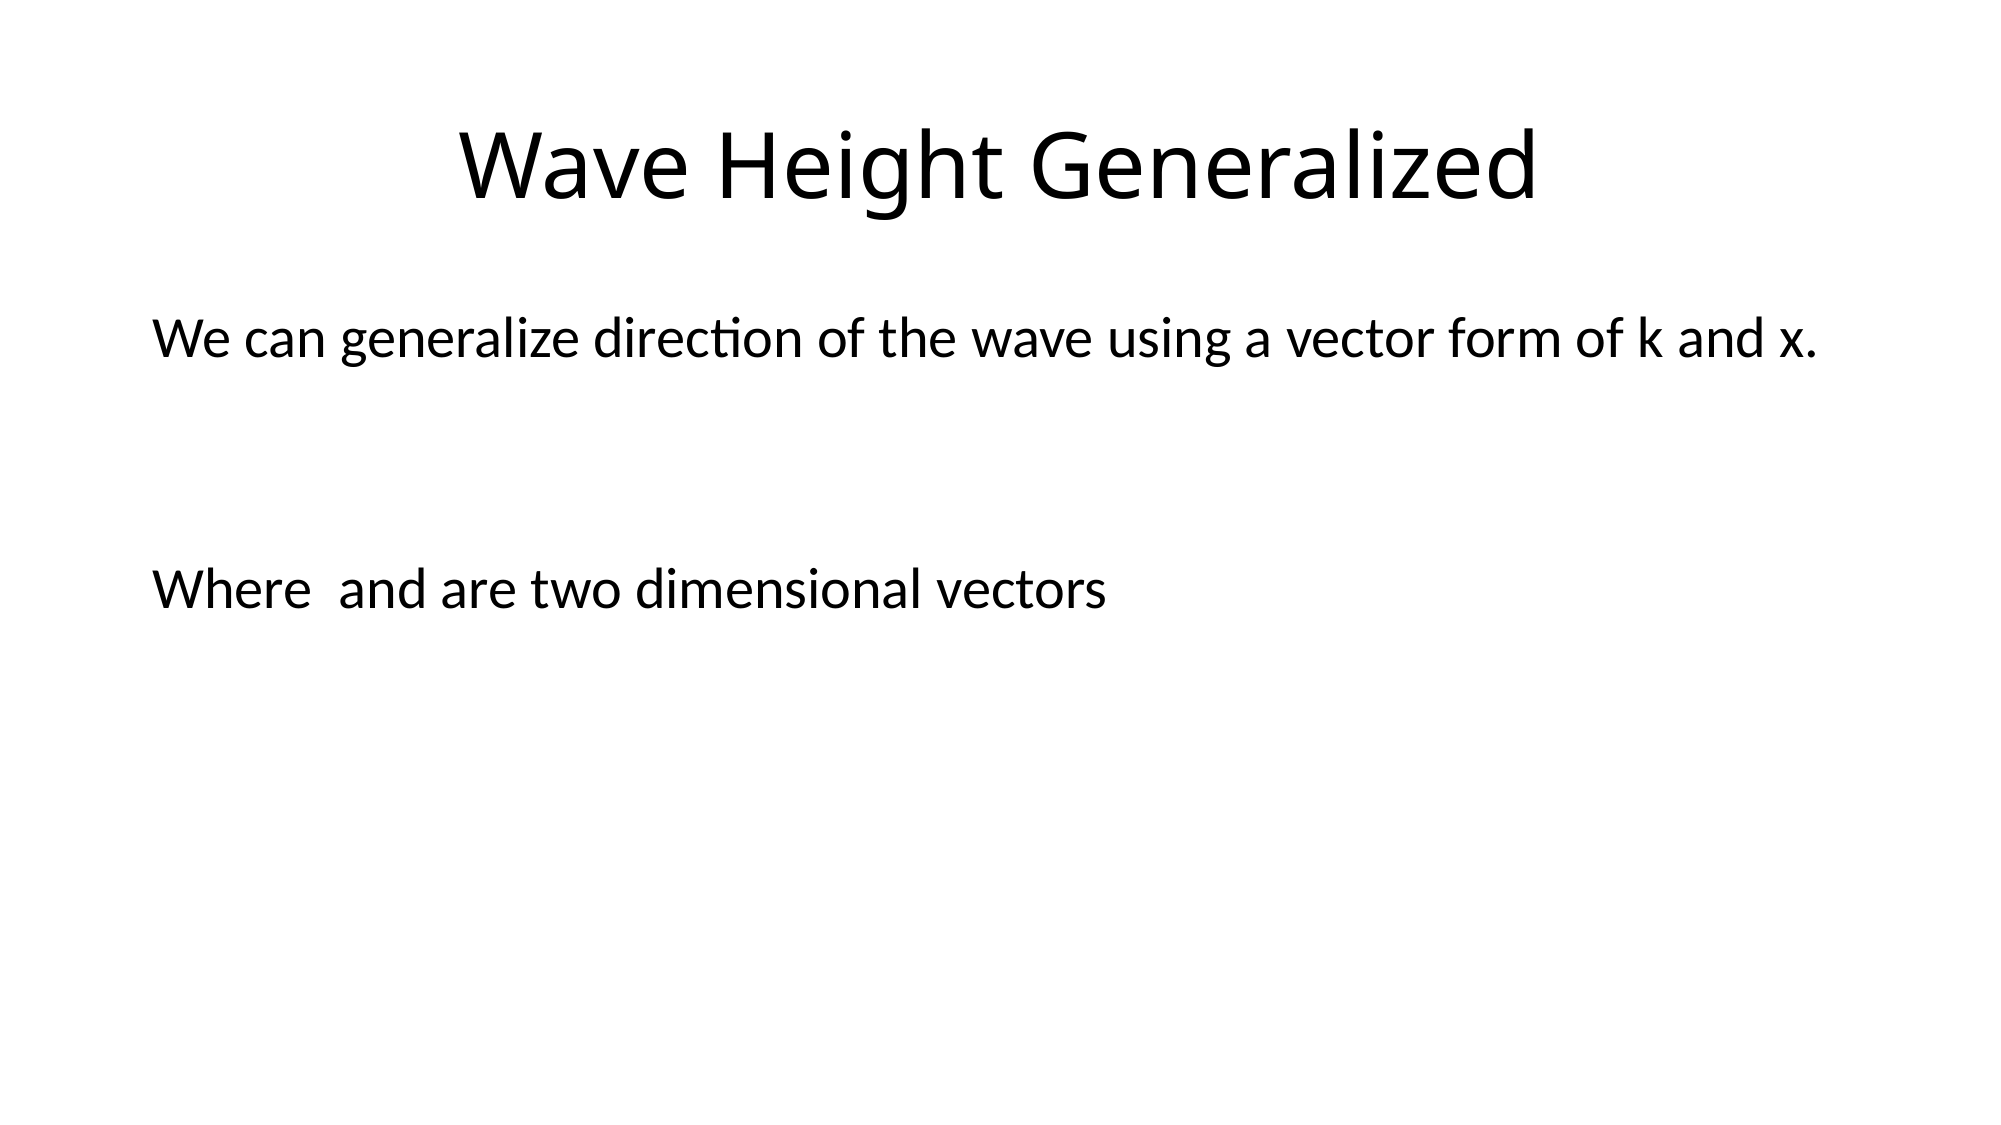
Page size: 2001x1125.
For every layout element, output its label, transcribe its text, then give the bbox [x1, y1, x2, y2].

title Wave Height Generalized [137, 59, 1863, 278]
